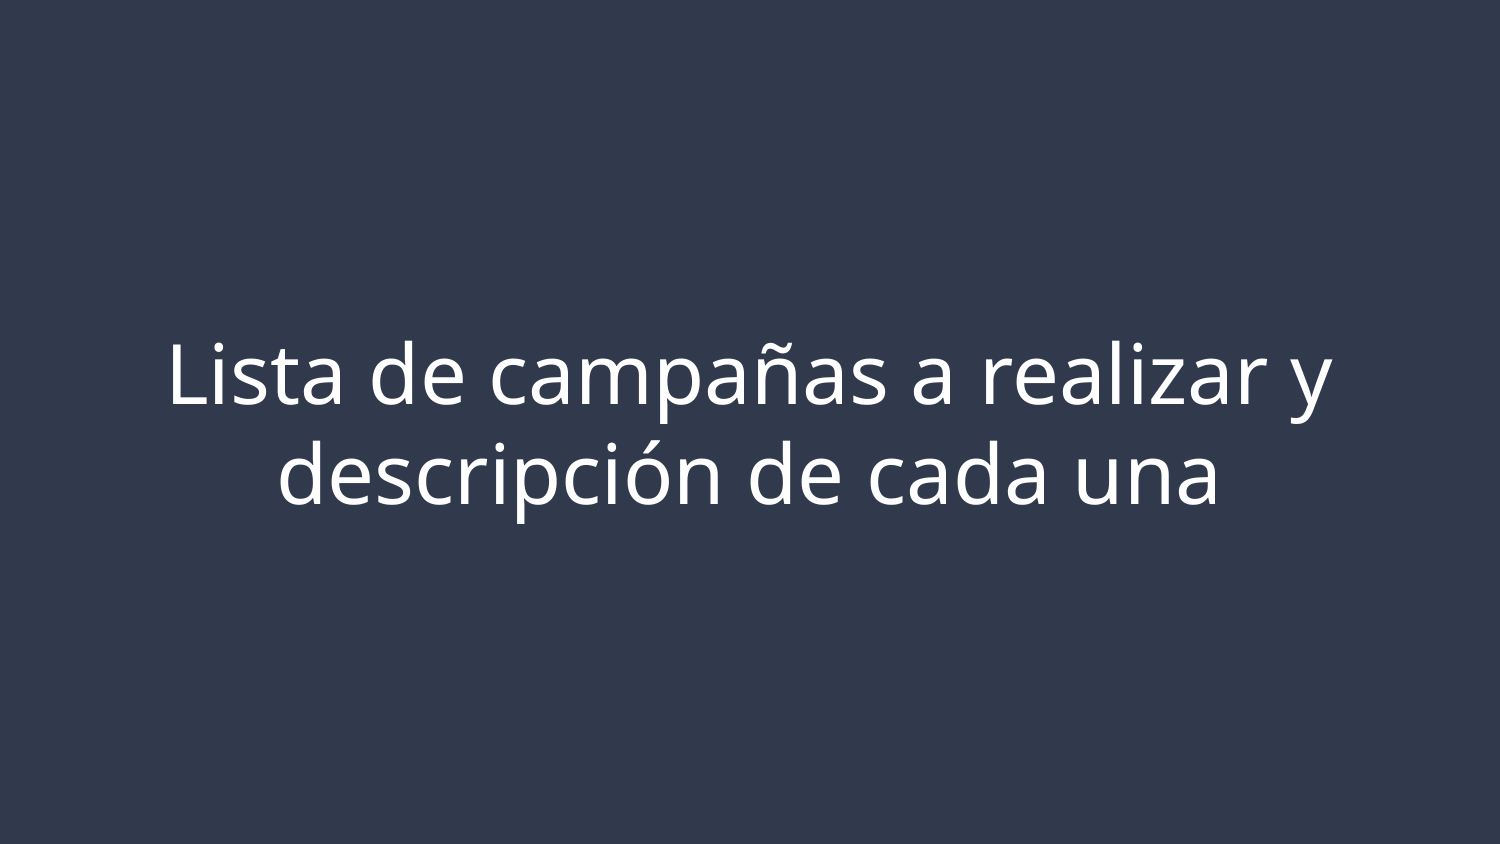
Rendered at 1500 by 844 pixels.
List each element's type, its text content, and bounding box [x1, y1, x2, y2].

title Lista de campañas a realizar y descripción de cada una [69, 307, 1431, 537]
